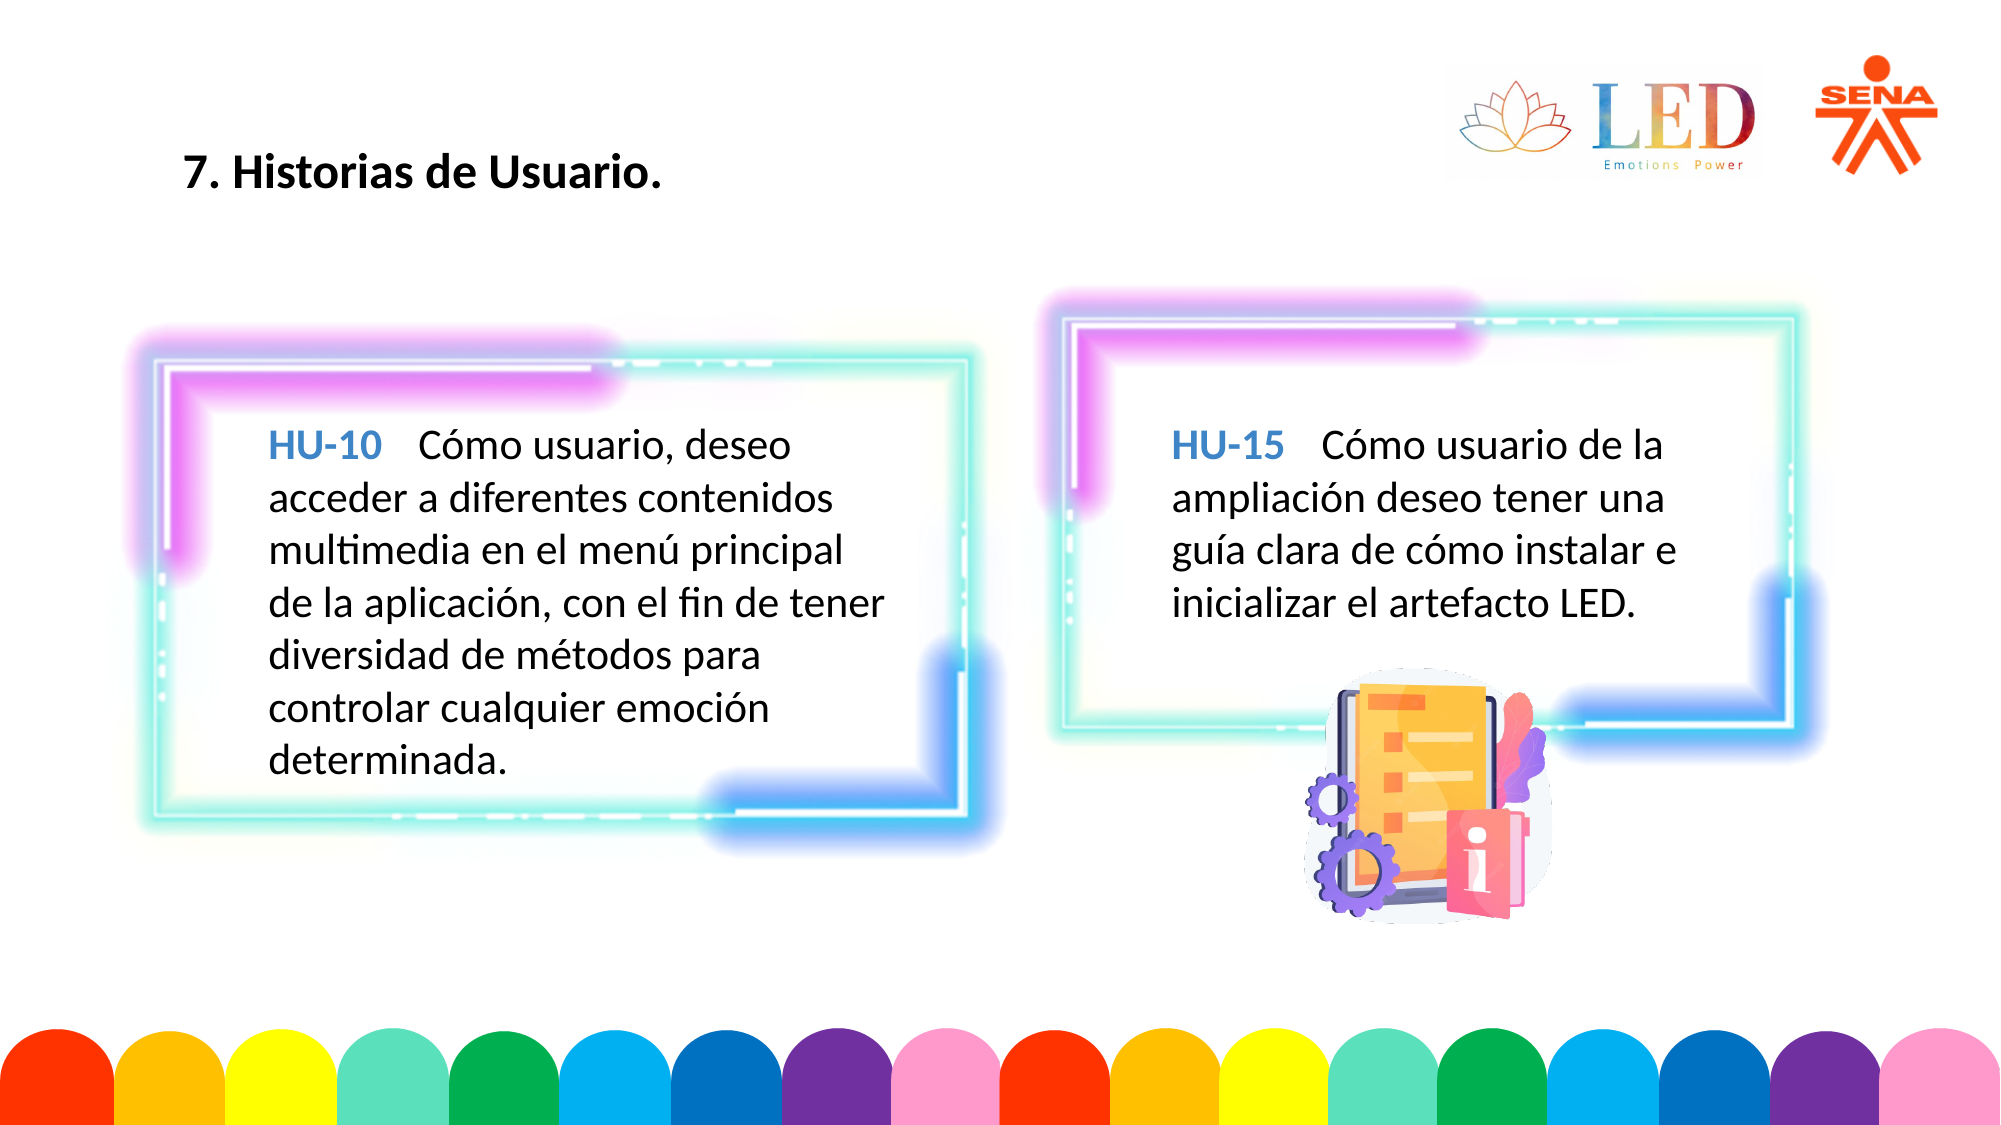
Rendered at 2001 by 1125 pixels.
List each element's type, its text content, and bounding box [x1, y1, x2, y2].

text_box 7. Historias de Usuario. [167, 131, 1168, 207]
picture [0, 0, 2000, 1125]
